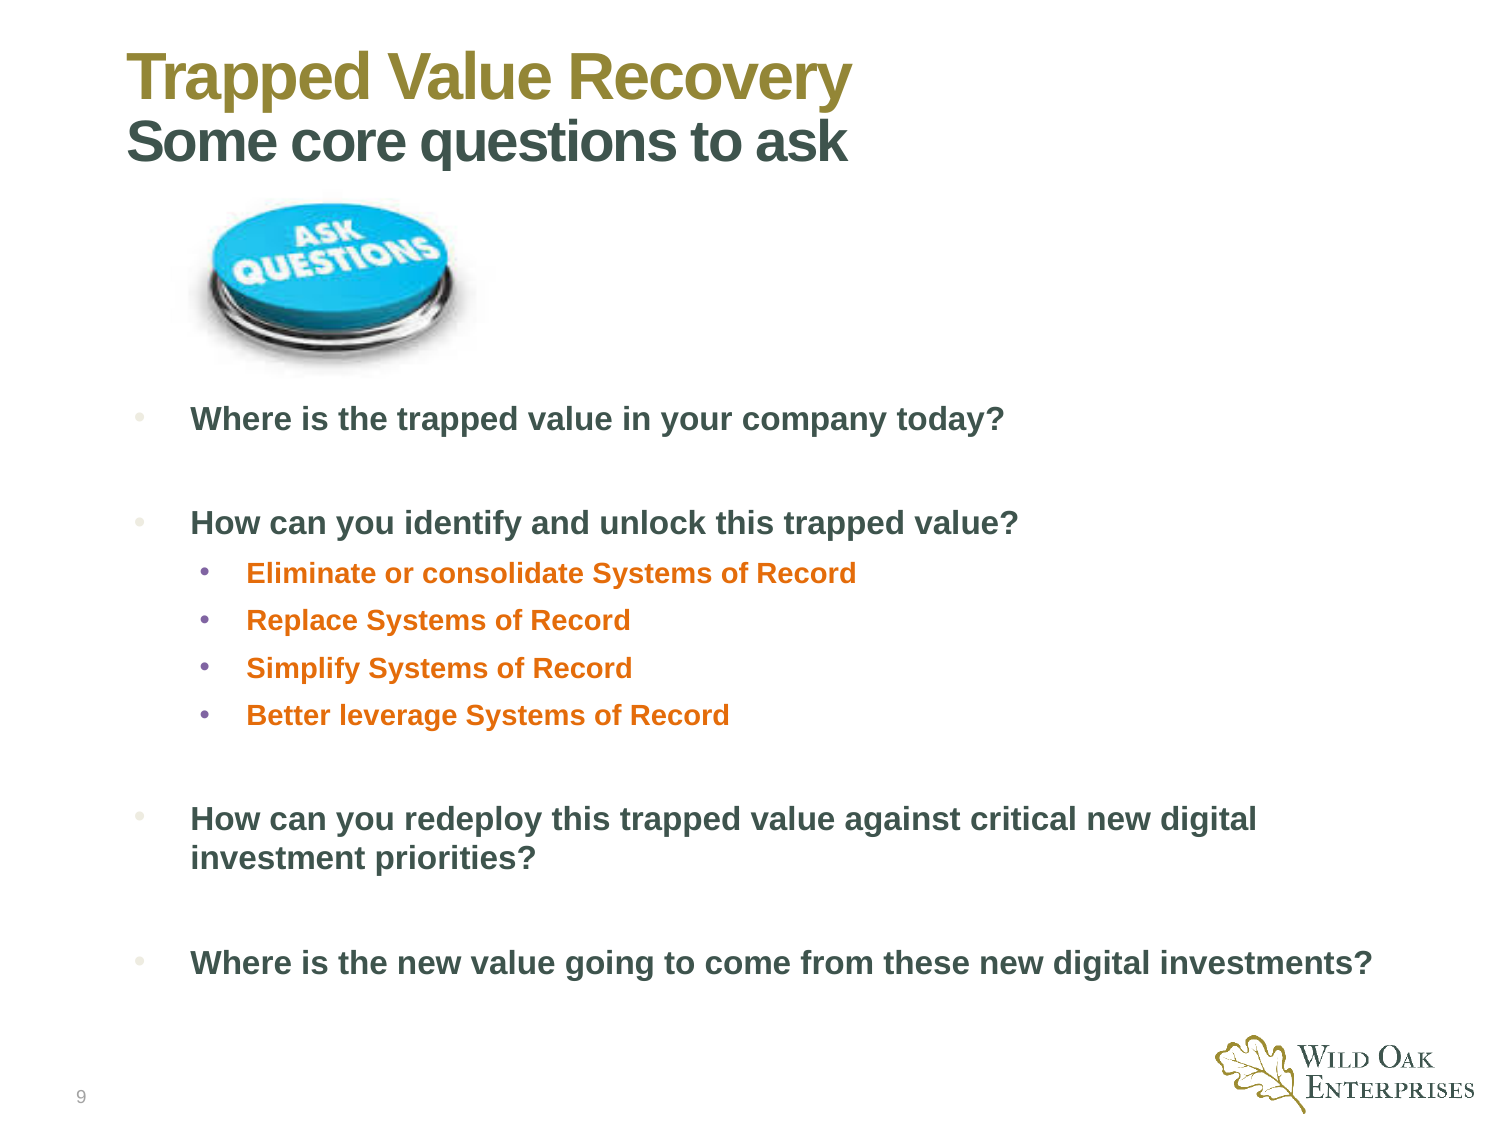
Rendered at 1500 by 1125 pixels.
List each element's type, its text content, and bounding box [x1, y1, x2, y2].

title Trapped Value Recovery Some core questions to ask [118, 38, 1437, 201]
list Where is the trapped value in your company today? How can you identify and unlock this trapped value? Eliminate or consolidate Systems of Record Replace Systems of Record Simplify Systems of Record Better leverage Systems of Record How can you redeploy this trapped value against critical new digital investment priorities? Where is the new value going to come from these new digital investments? [118, 171, 1434, 1034]
picture [1215, 1035, 1474, 1114]
slide_number 9 [17, 1075, 95, 1116]
picture [170, 171, 496, 399]
